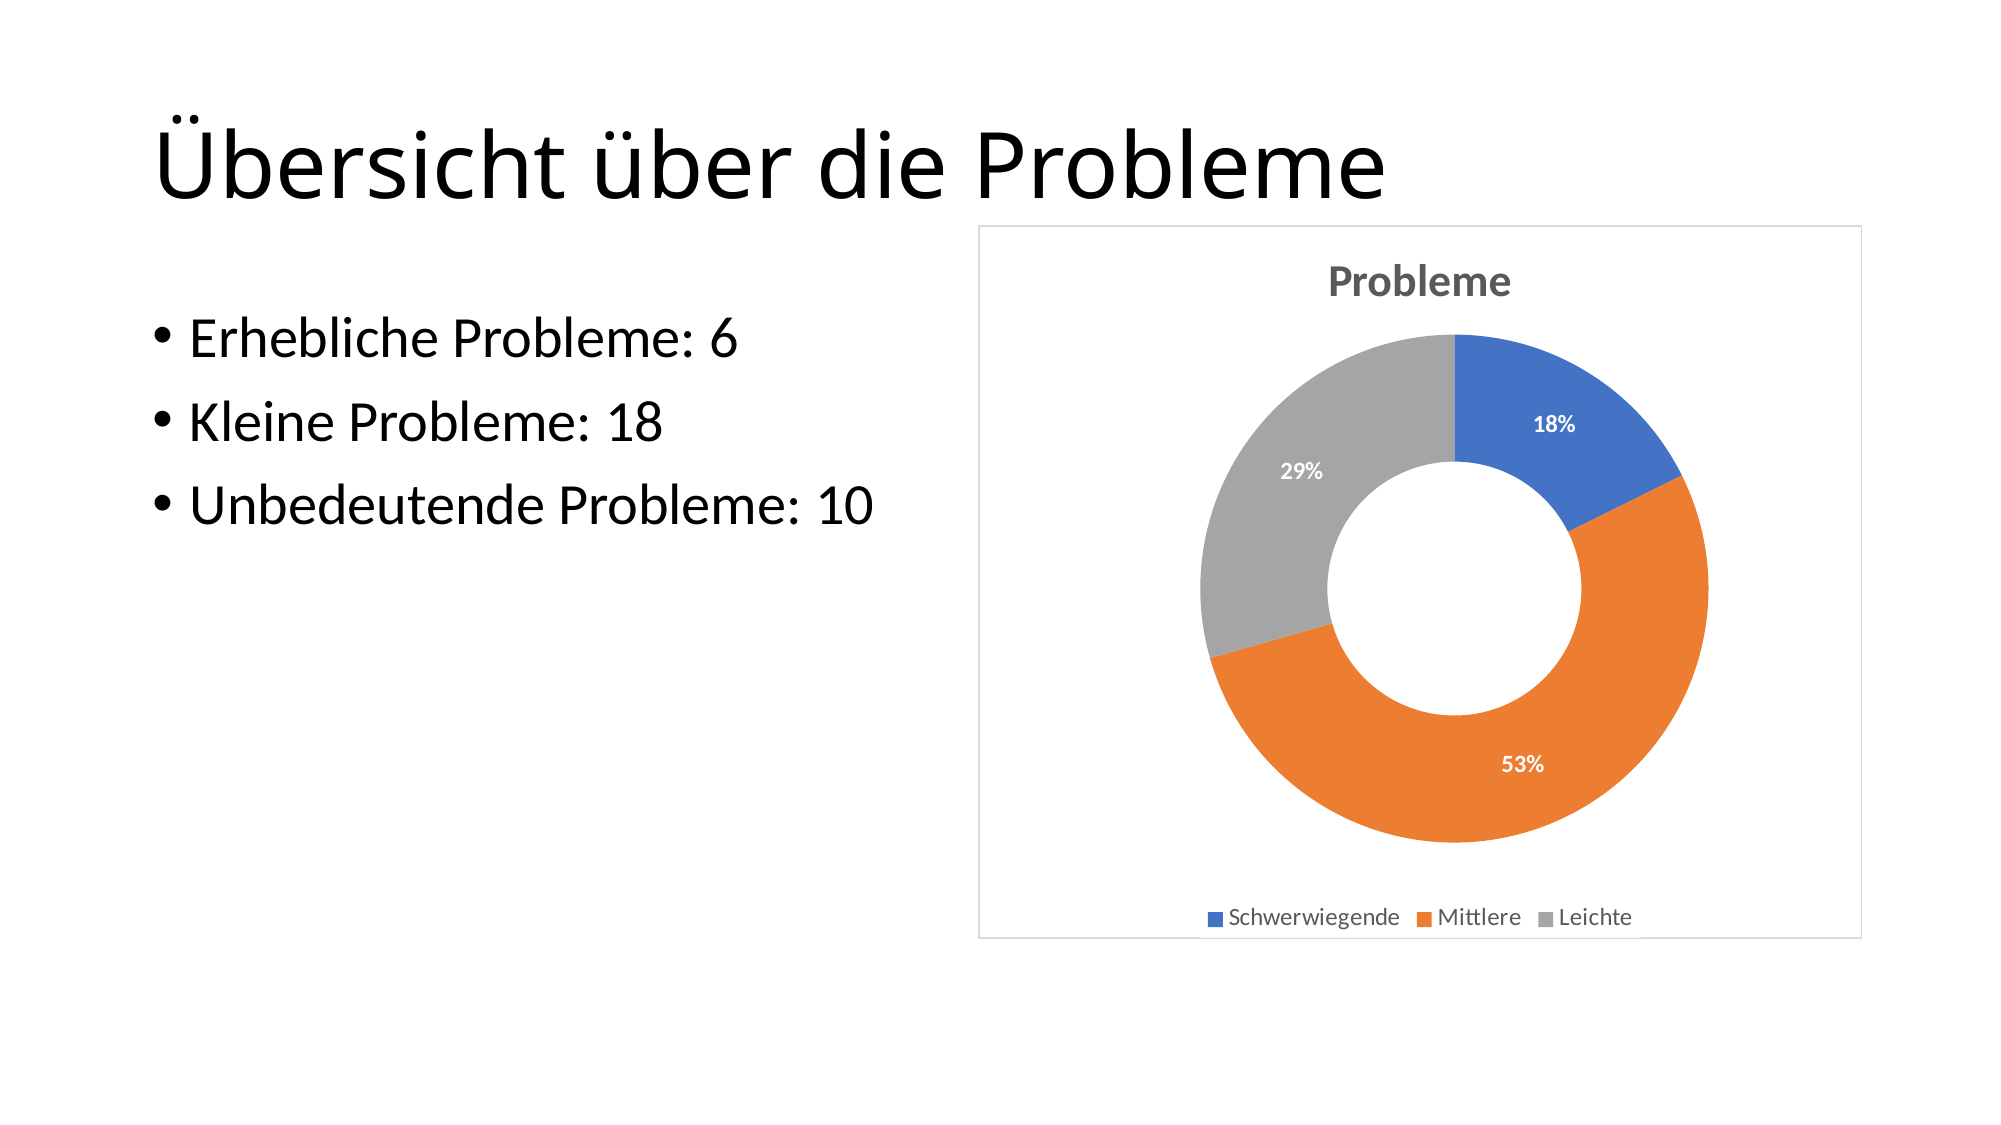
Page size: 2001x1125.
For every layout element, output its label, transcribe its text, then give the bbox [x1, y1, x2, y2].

list Erhebliche Probleme: 6 Kleine Probleme: 18 Unbedeutende Probleme: 10 [137, 299, 1863, 1014]
title Übersicht über die Probleme [137, 59, 1863, 278]
chart [978, 225, 1863, 939]
